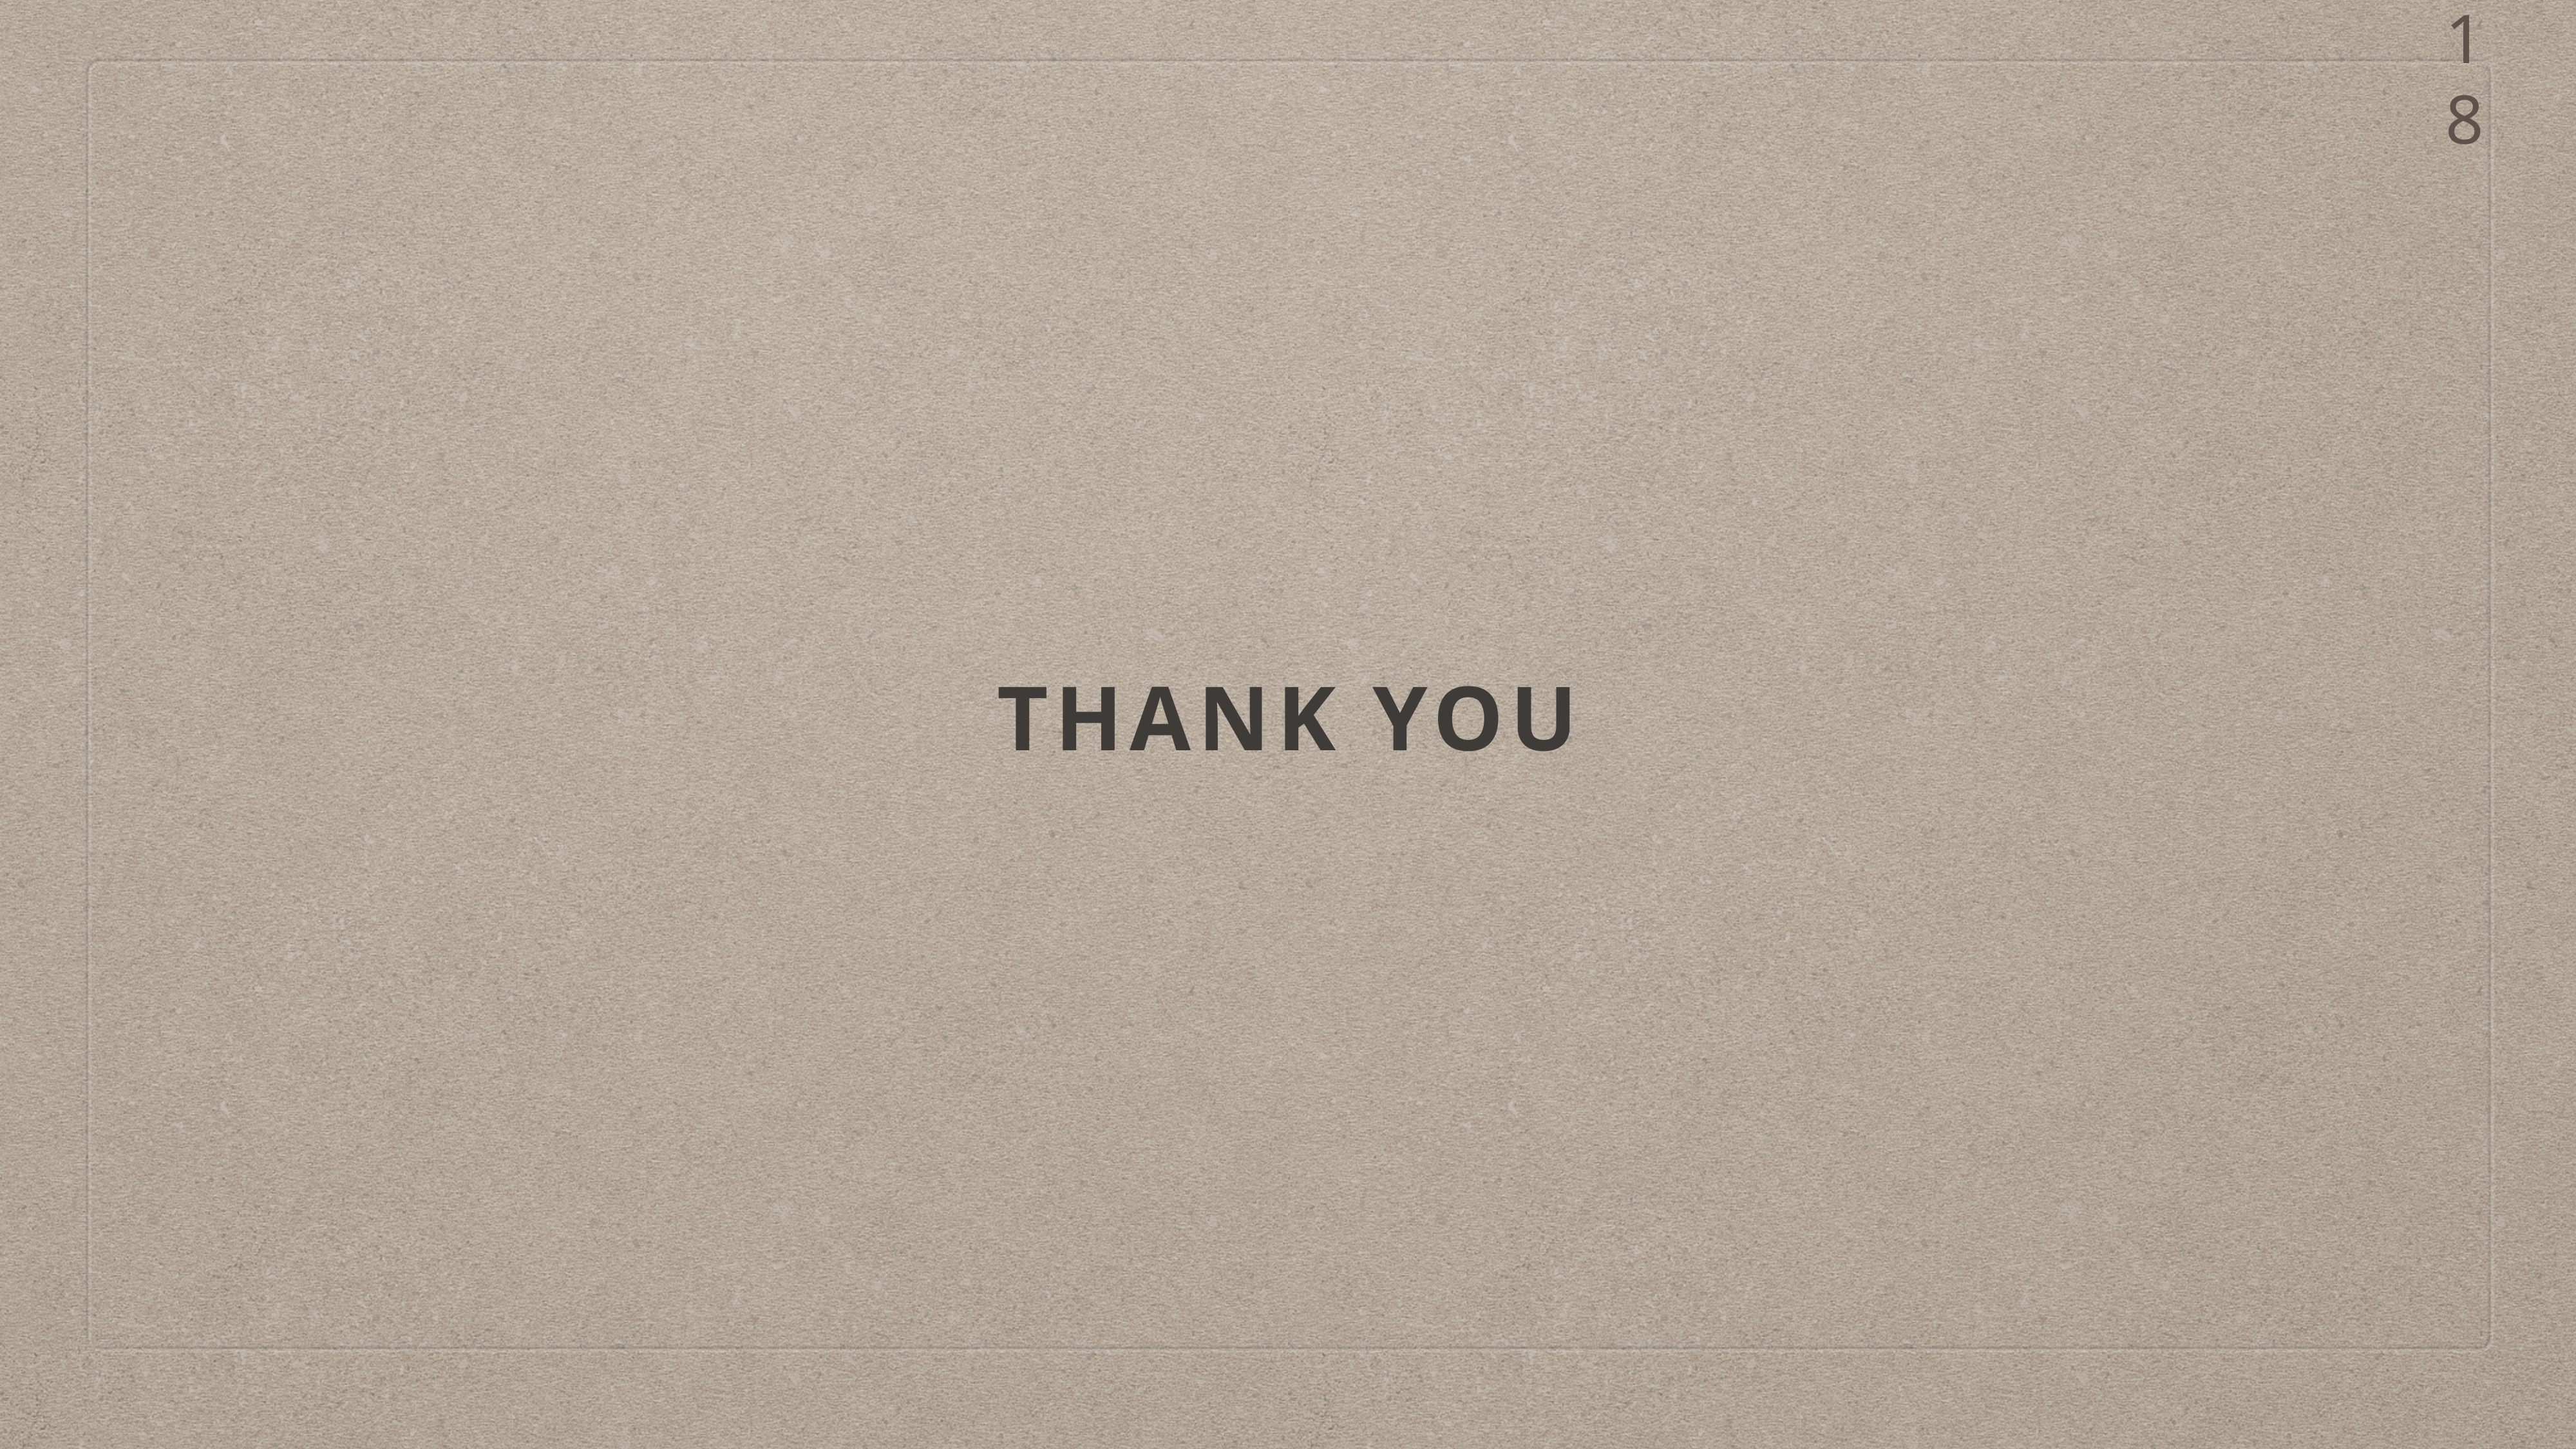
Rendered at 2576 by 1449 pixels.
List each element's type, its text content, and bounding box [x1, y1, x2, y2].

text_box 18 [2439, 0, 2526, 163]
title thank you [178, 580, 2398, 870]
picture [0, 0, 2576, 1449]
